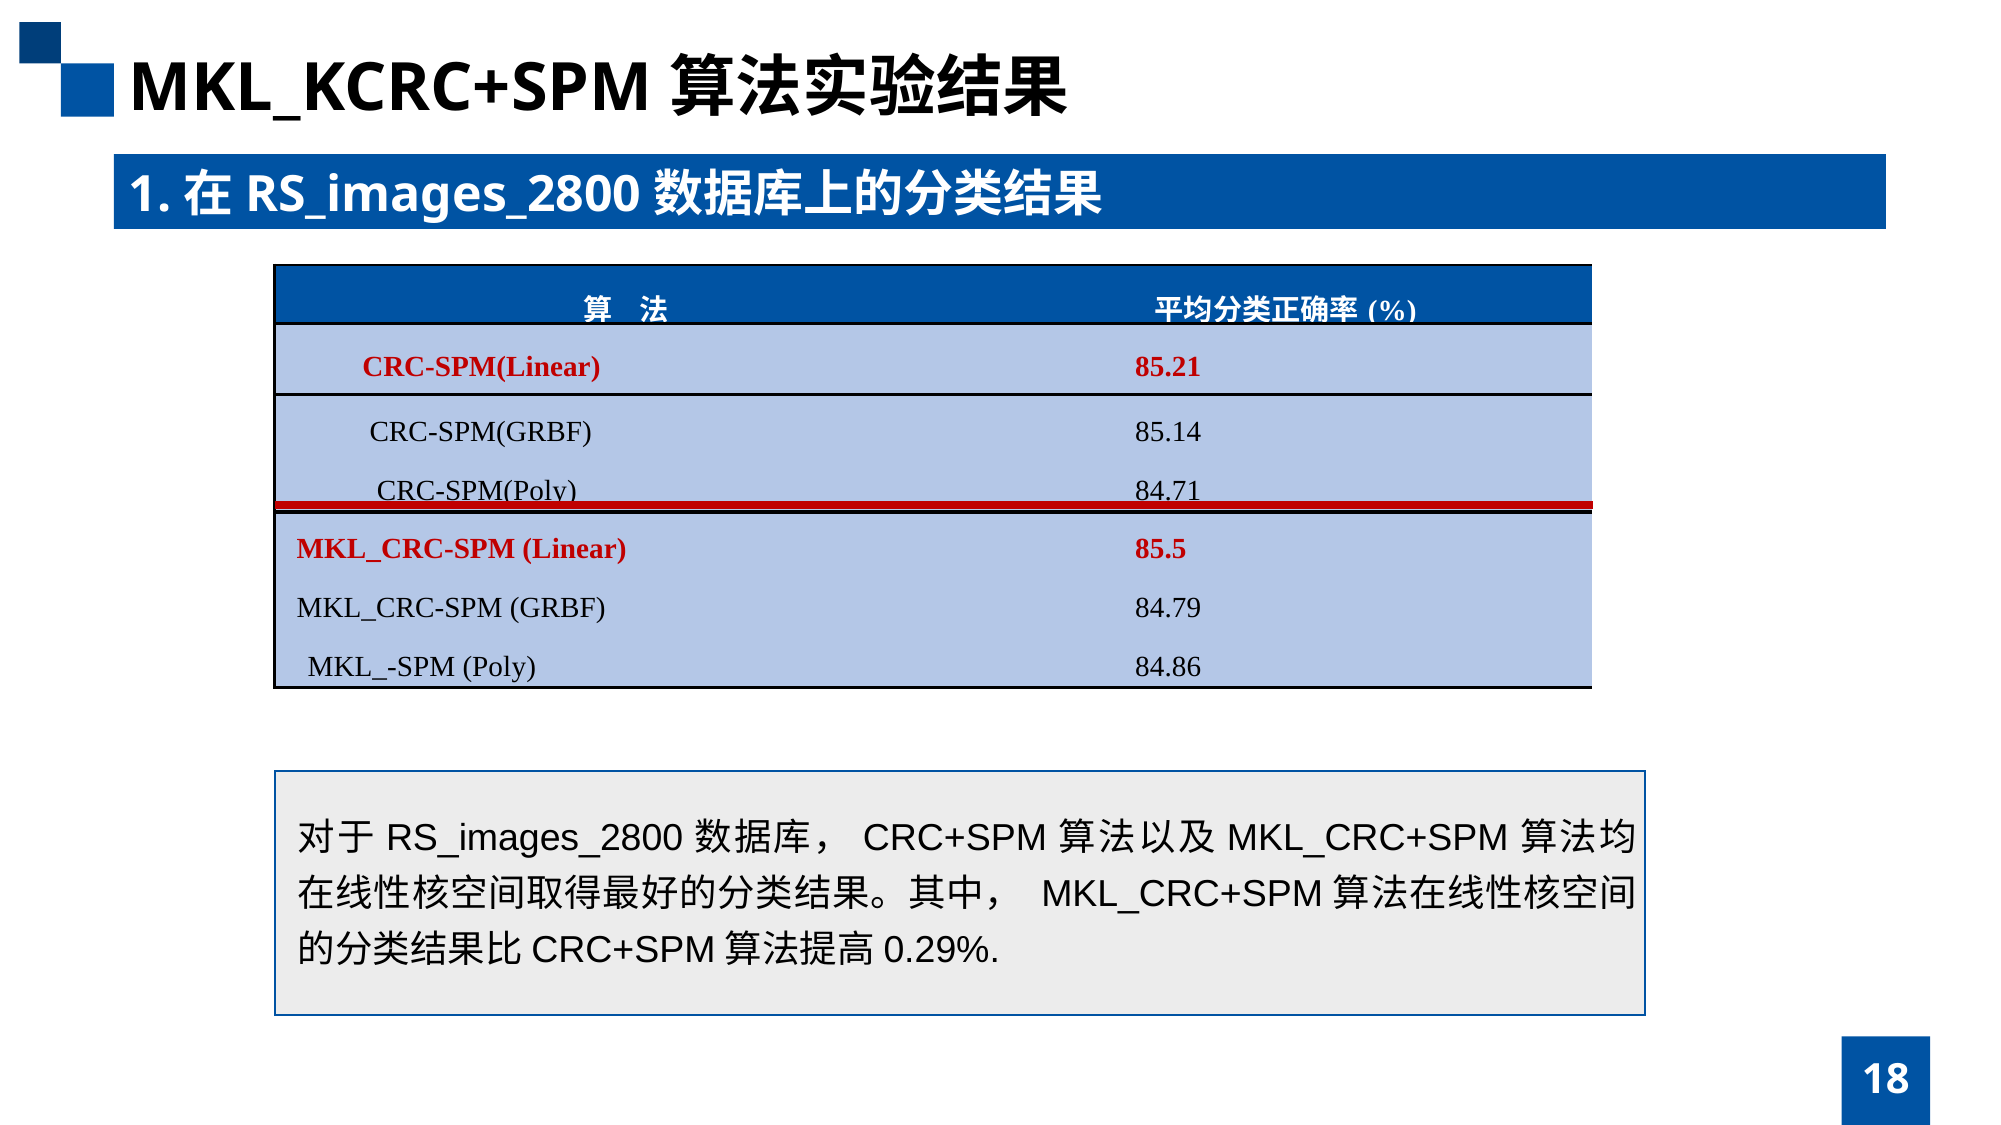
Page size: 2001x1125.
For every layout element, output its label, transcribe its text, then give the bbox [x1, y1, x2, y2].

table_cell MKL_CRC-SPM (Linear) [276, 514, 1055, 570]
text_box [274, 770, 1653, 1015]
table_cell 84.79 [1055, 570, 1592, 629]
table_cell MKL_CRC-SPM (GRBF) [276, 570, 1055, 629]
table_cell 84.71 [1055, 453, 1592, 501]
text_box 1.在RS_images_2800数据库上的分类结果 [113, 154, 1886, 229]
table_cell 85.5 [1055, 514, 1592, 570]
table_cell MKL_-SPM (Poly) [276, 629, 1055, 686]
table_cell CRC-SPM(GRBF) [276, 396, 1055, 453]
table_cell 85.14 [1055, 396, 1592, 453]
text_box MKL_KCRC+SPM算法实验结果 [113, 35, 1886, 131]
table_cell 85.21 [1055, 325, 1592, 393]
slide_number 18 [1771, 1050, 2000, 1111]
table_cell CRC-SPM(Linear) [276, 325, 1055, 393]
table_header 平均分类正确率(%) [979, 266, 1592, 322]
table_header 算 法 [276, 266, 979, 322]
table_cell 84.86 [1055, 629, 1592, 686]
table_cell CRC-SPM(Poly) [276, 453, 1055, 501]
